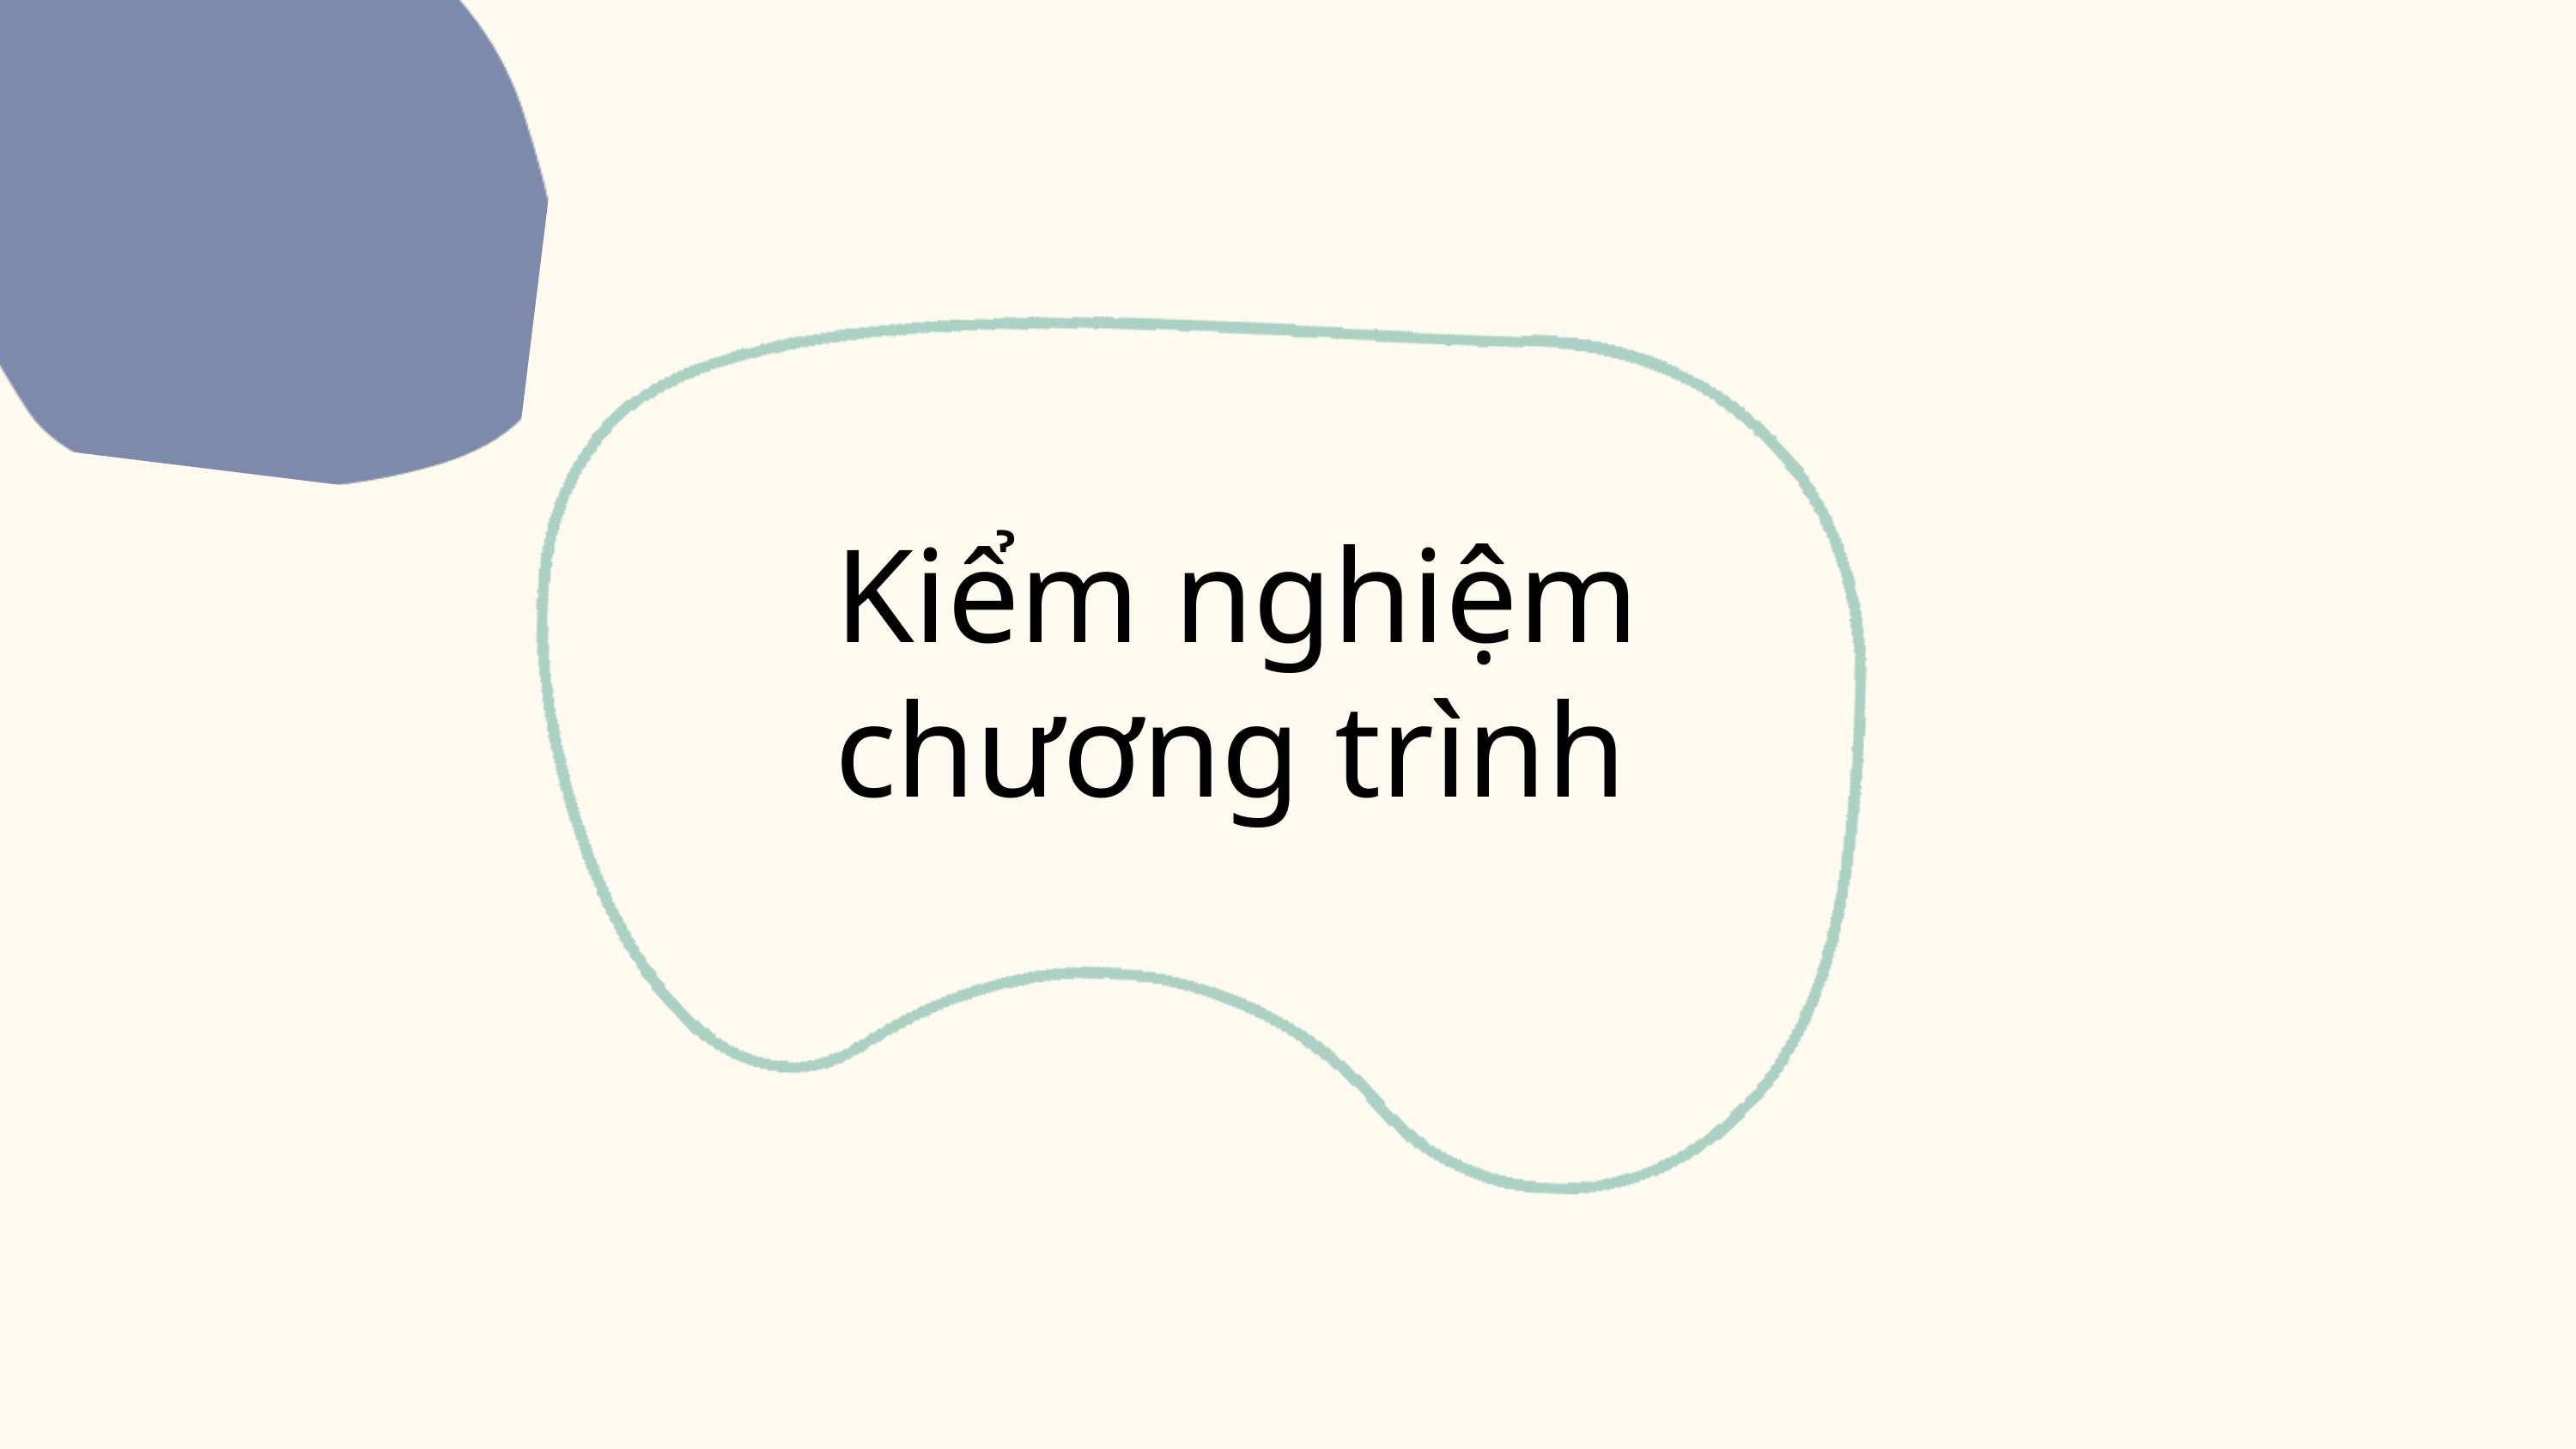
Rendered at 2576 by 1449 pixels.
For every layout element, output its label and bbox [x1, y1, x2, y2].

picture [343, 0, 2102, 1449]
text_box [0, 0, 574, 506]
